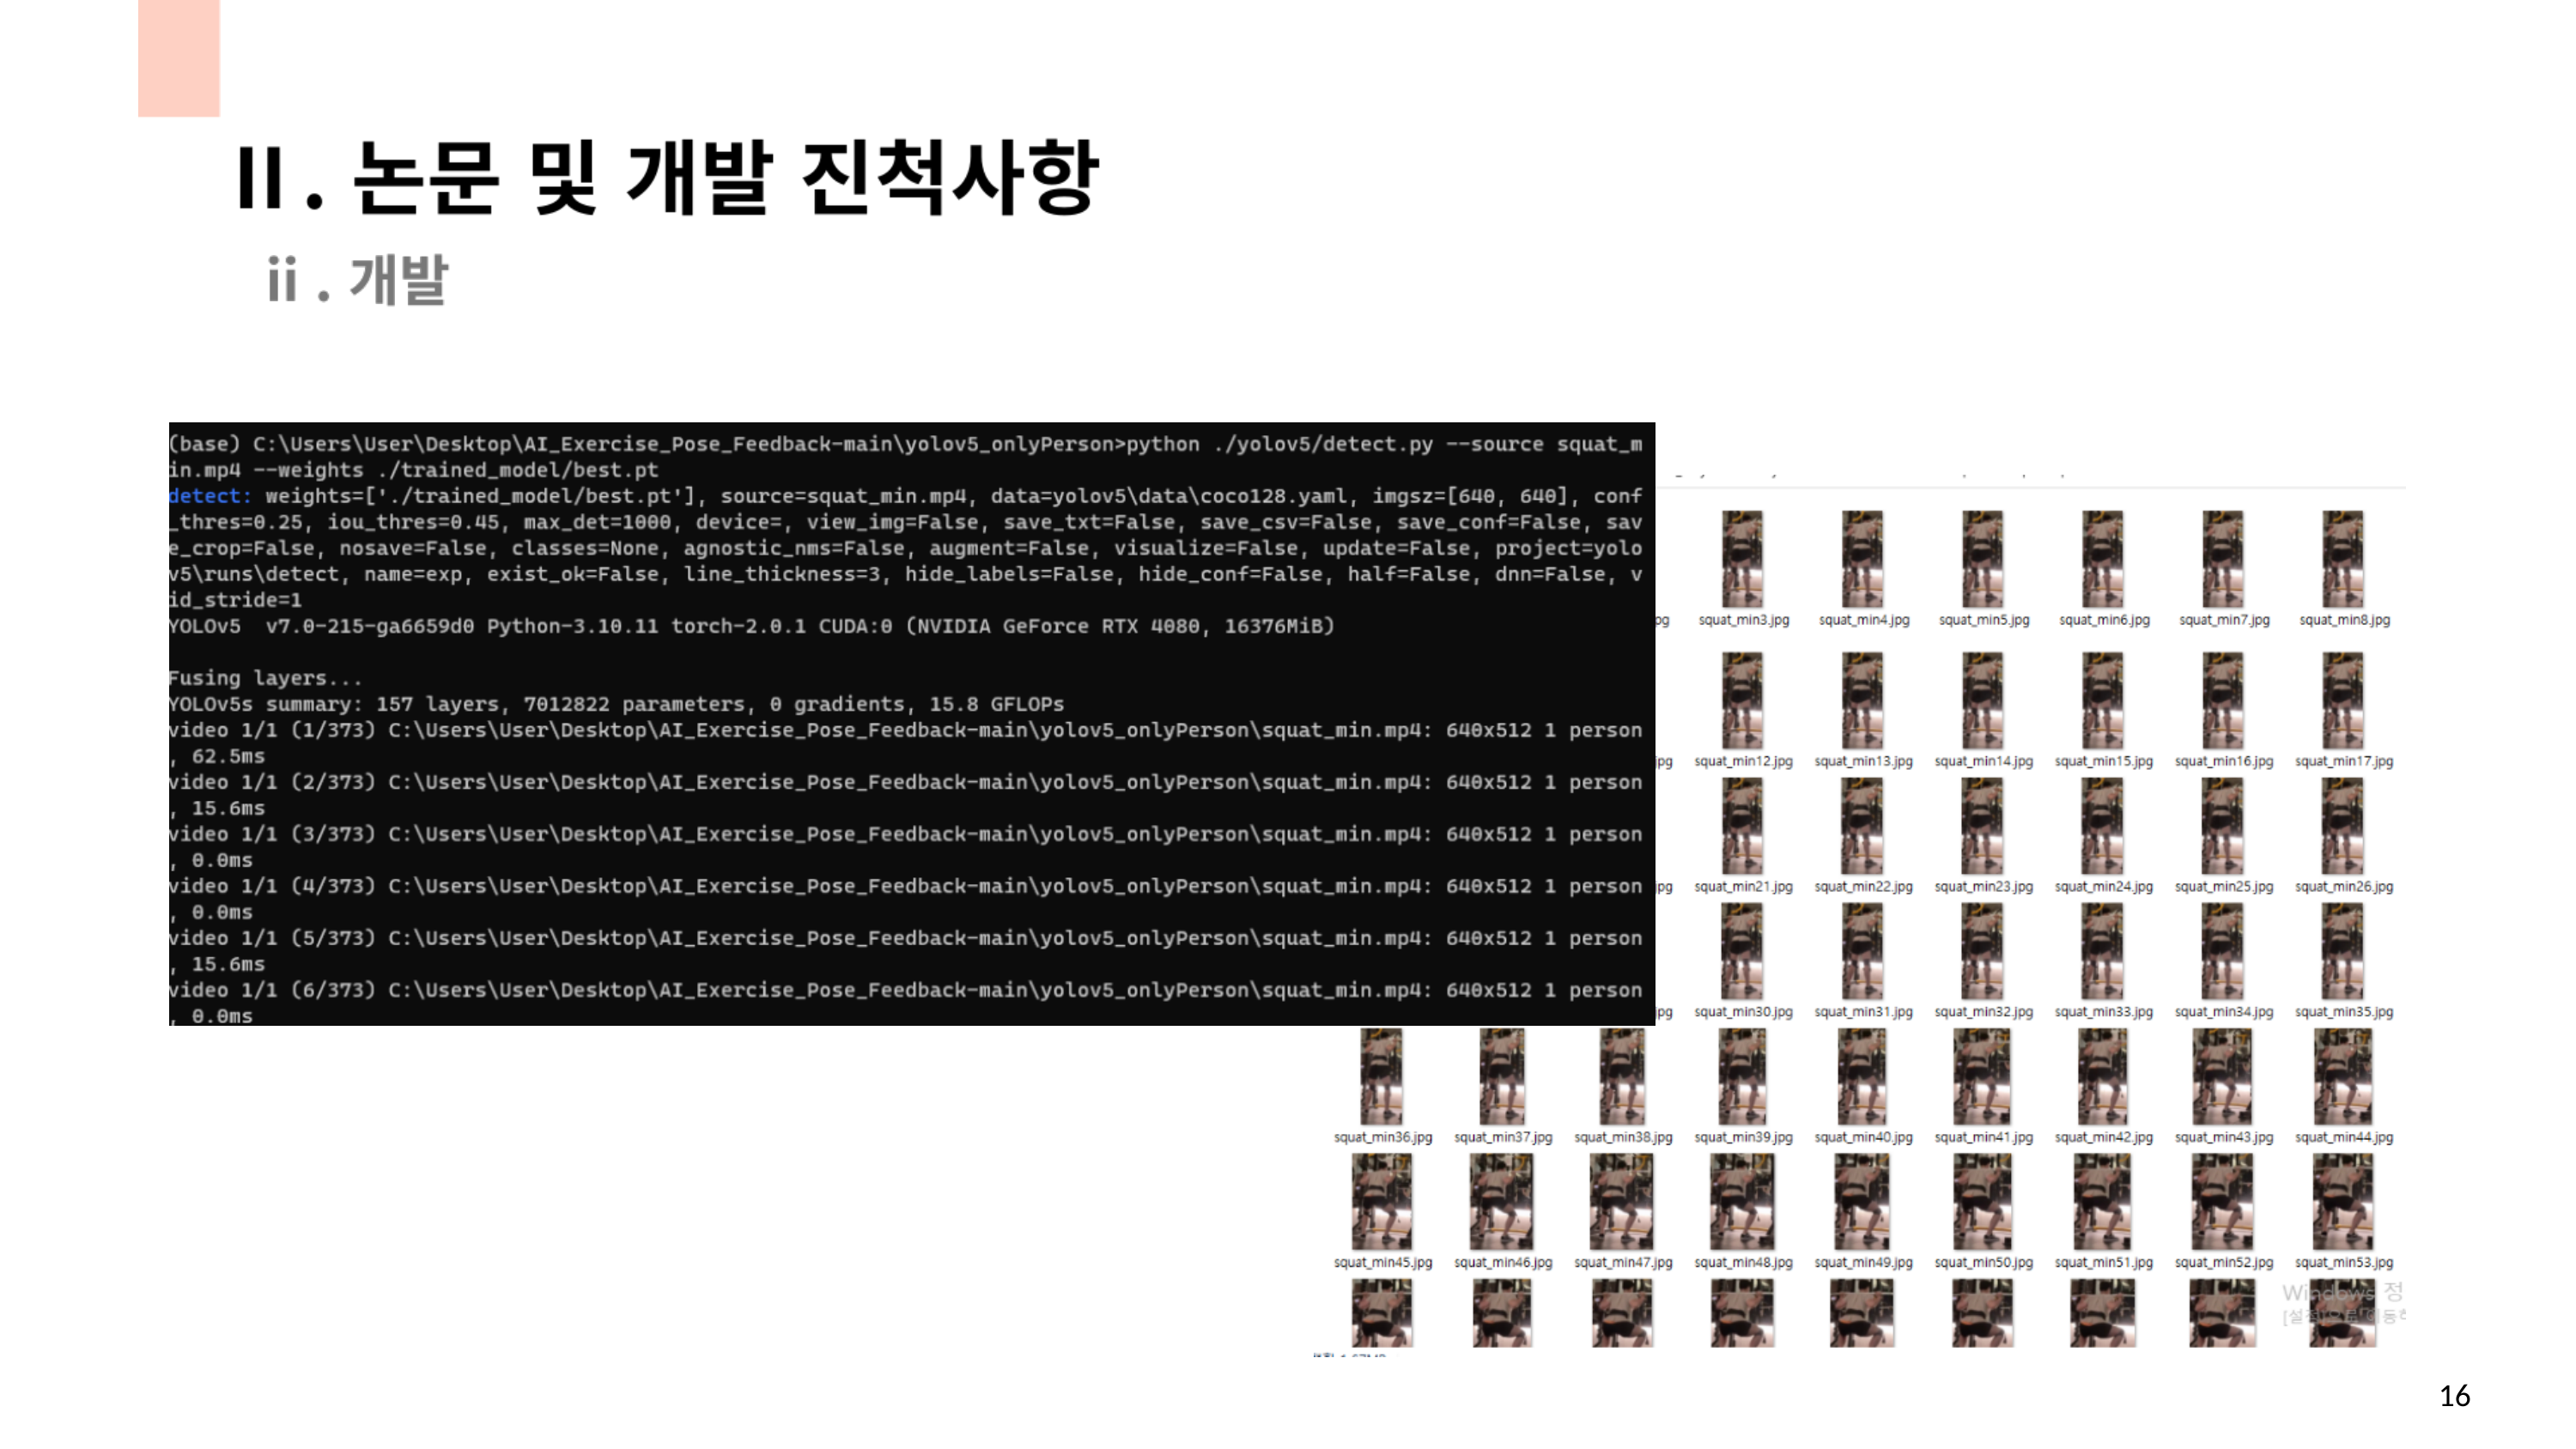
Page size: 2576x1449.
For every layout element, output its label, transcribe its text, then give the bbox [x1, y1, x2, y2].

text_box 16 [2425, 1367, 2544, 1420]
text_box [169, 422, 1656, 1026]
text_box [1314, 475, 2406, 1357]
picture [195, 93, 1177, 391]
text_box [138, 0, 221, 118]
